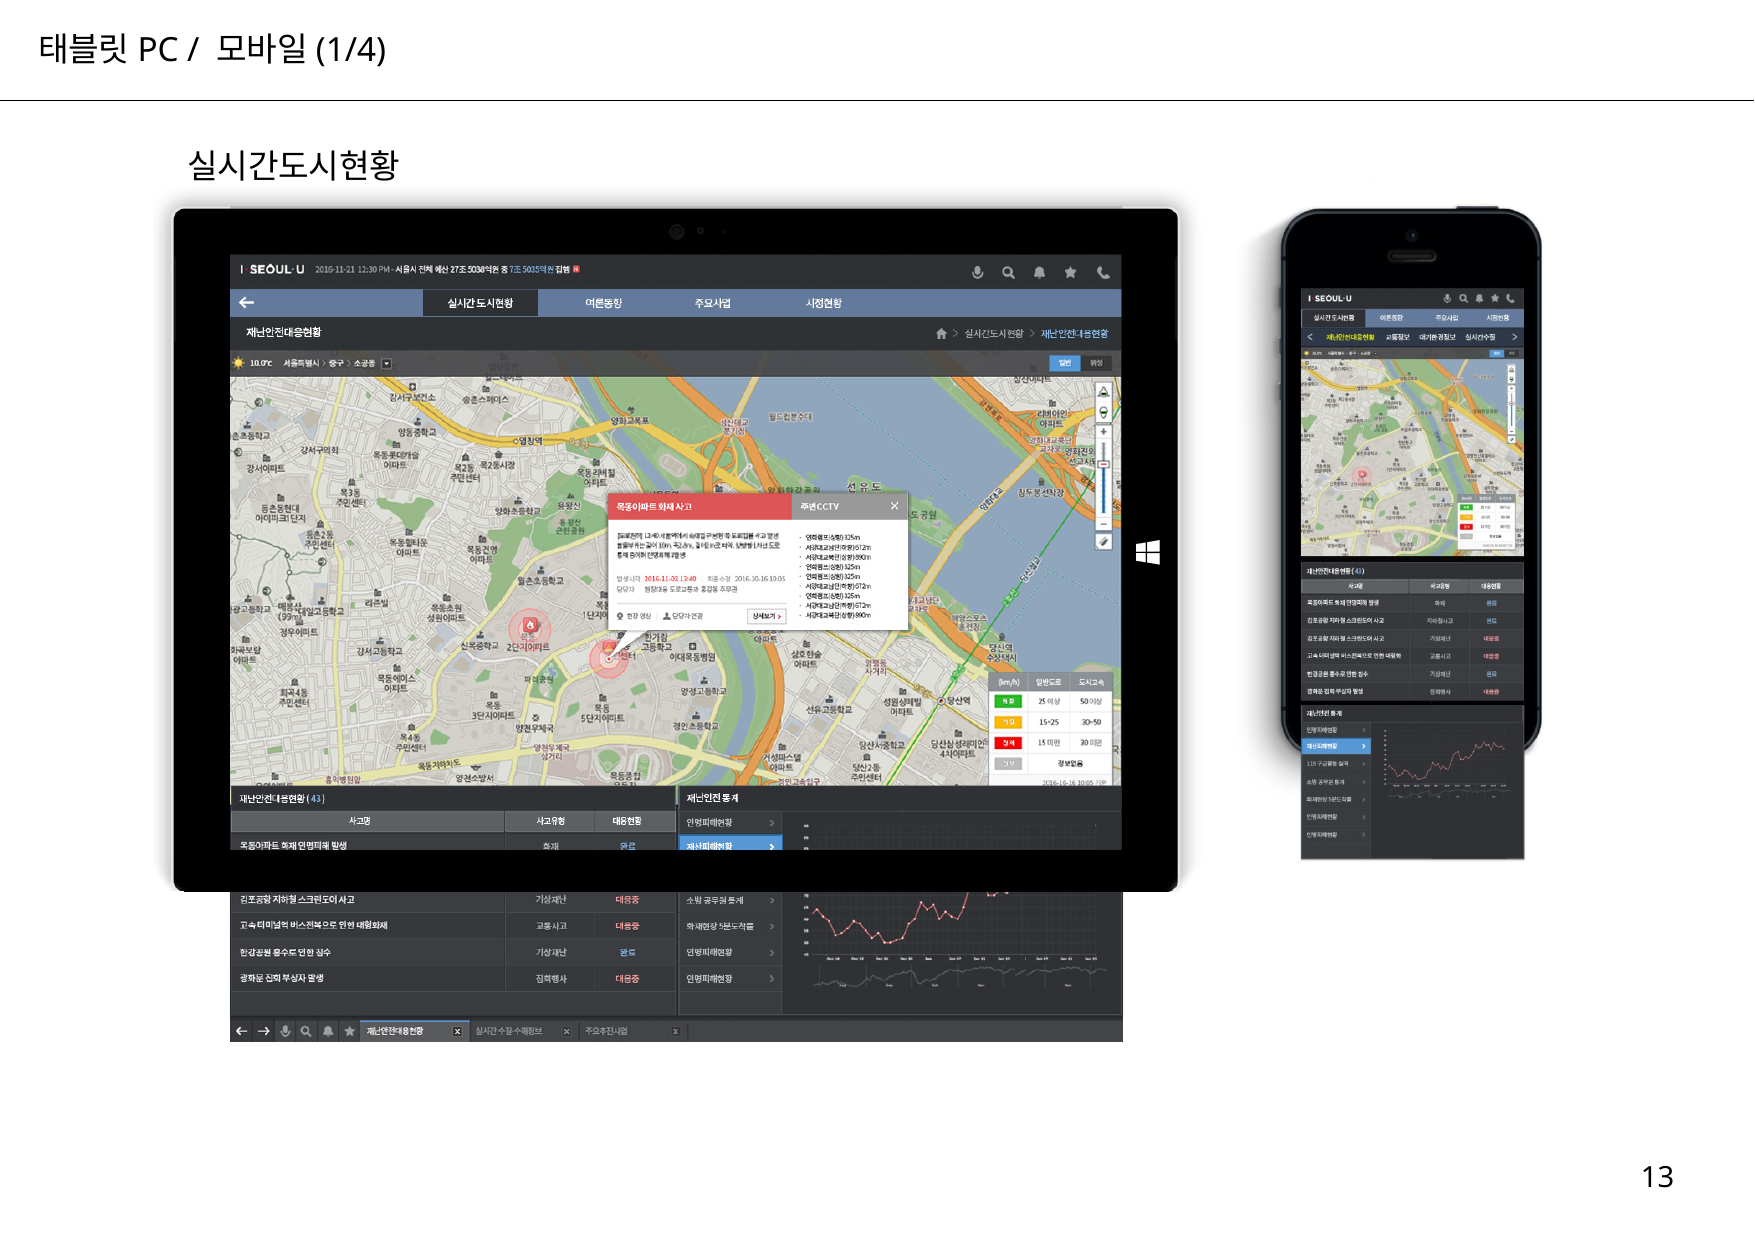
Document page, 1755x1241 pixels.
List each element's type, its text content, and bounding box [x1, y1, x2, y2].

picture [152, 110, 1220, 1087]
picture [1234, 152, 1622, 951]
text_box 태블릿PC / 모바일(1/4) [23, 21, 401, 76]
